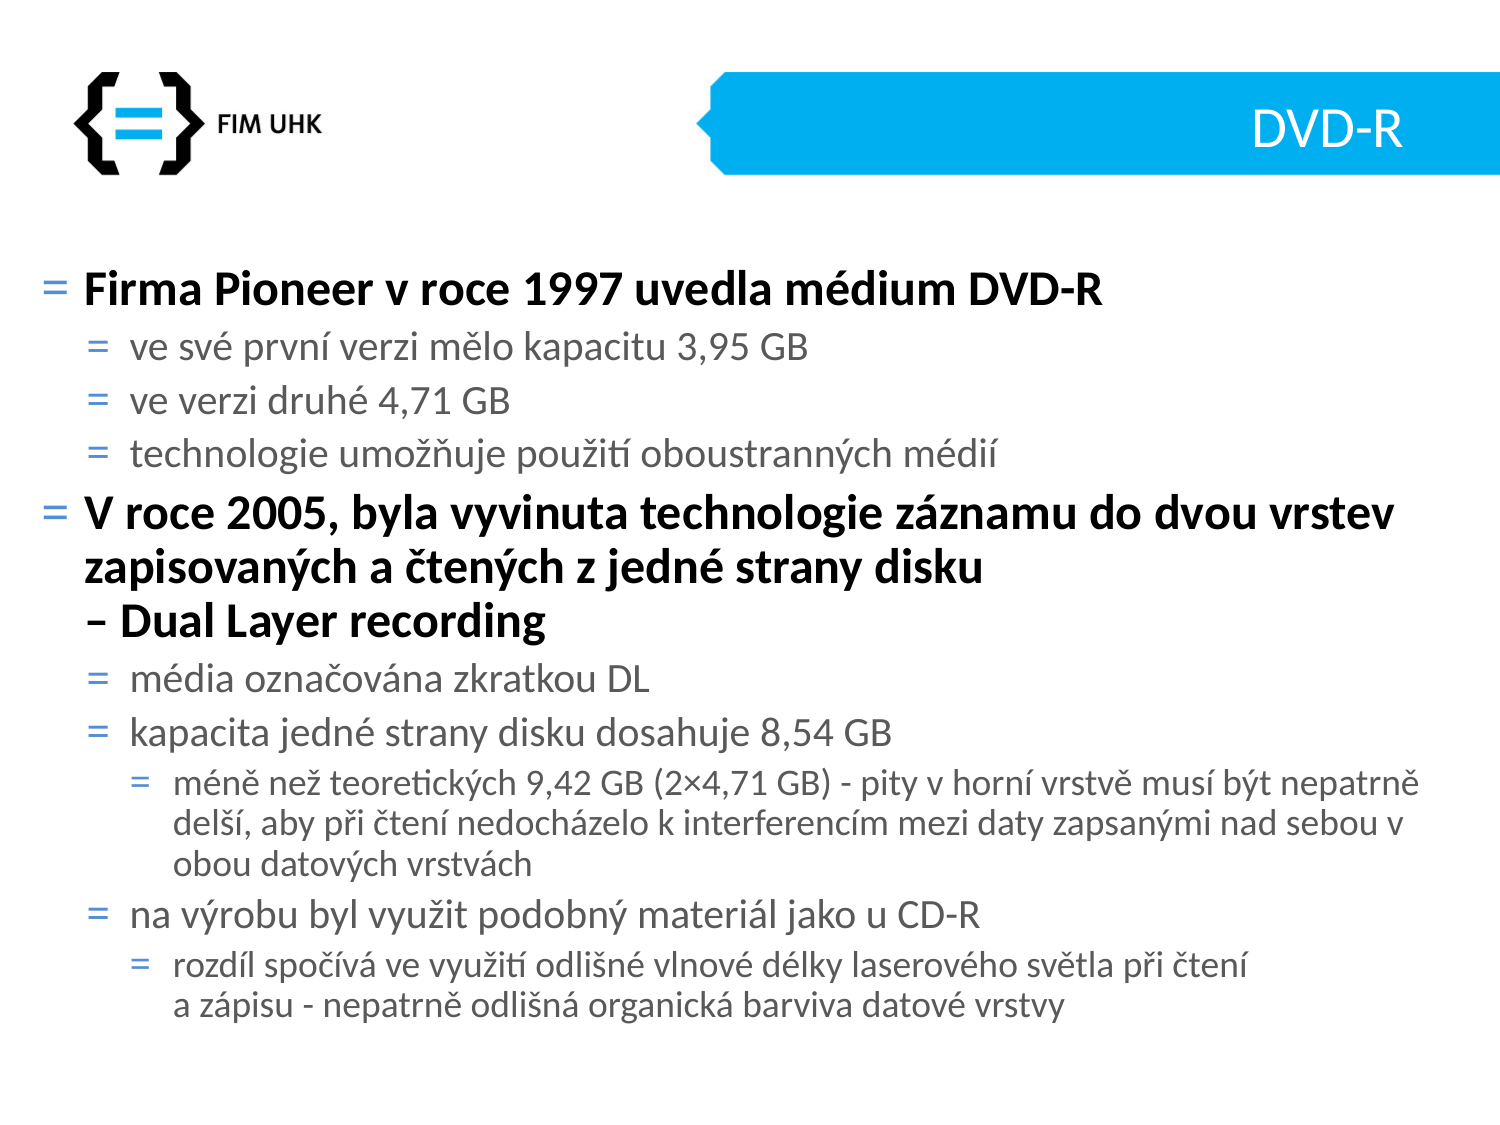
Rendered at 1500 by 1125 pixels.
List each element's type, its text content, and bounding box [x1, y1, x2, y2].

picture [0, 0, 1500, 1125]
title DVD-R [766, 78, 1434, 169]
list Firma Pioneer v roce 1997 uvedla médium DVD-R ve své první verzi mělo kapacitu 3,95 GB ve verzi druhé 4,71 GB technologie umožňuje použití oboustranných médií V roce 2005, byla vyvinuta technologie záznamu do dvou vrstev zapisovaných a čtených z jedné strany disku – Dual Layer recording média označována zkratkou DL kapacita jedné strany disku dosahuje 8,54 GB méně než teoretických 9,42 GB (2×4,71 GB) - pity v horní vrstvě musí být nepatrně delší, aby při čtení nedocházelo k interferencím mezi daty zapsanými nad sebou v obou datových vrstvách na výrobu byl využit podobný materiál jako u CD-R rozdíl spočívá ve využití odlišné vlnové délky laserového světla při čtení a zápisu - nepatrně odlišná organická barviva datové vrstvy [41, 262, 1459, 1071]
